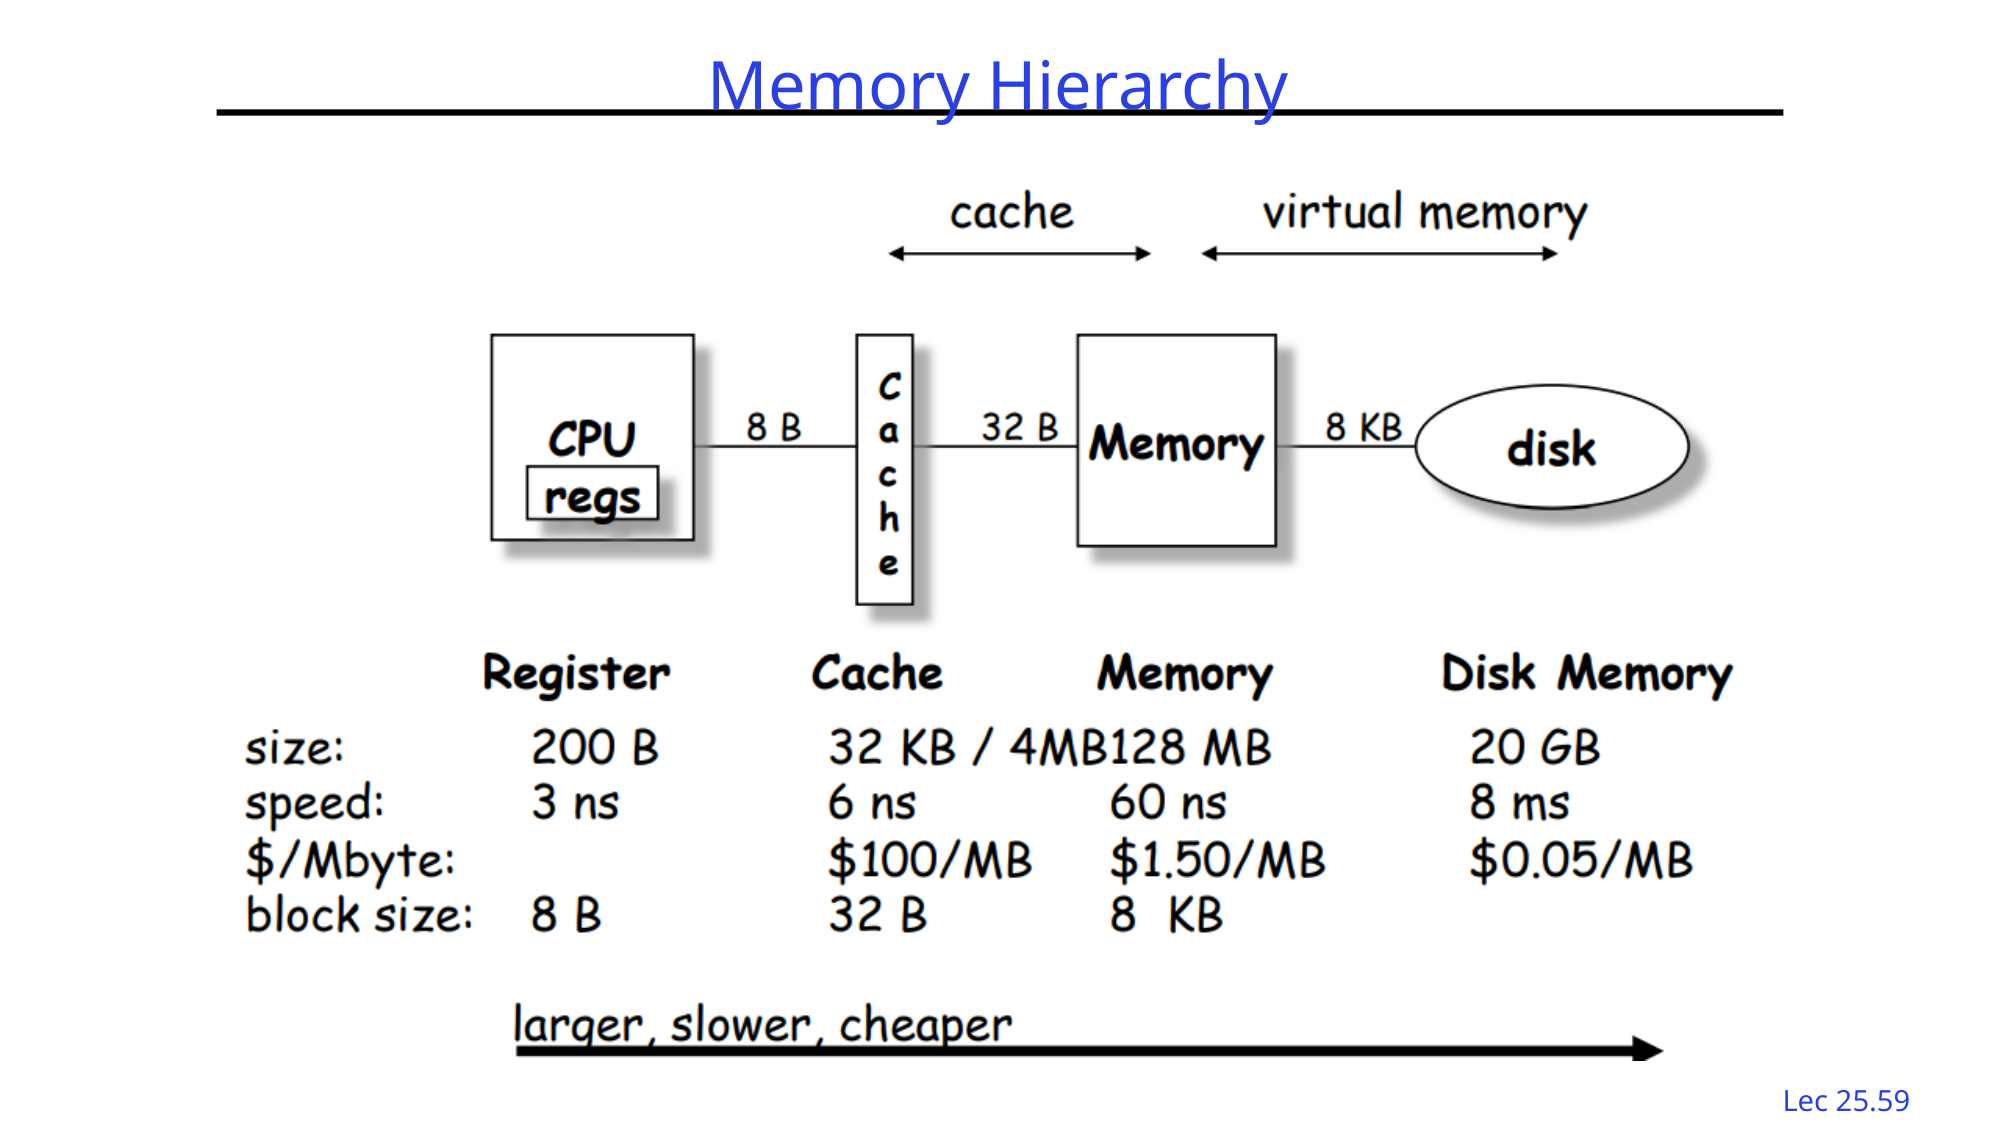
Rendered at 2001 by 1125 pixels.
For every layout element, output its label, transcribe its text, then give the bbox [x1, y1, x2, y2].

title Memory Hierarchy [68, 45, 1929, 152]
picture [241, 175, 1756, 1061]
